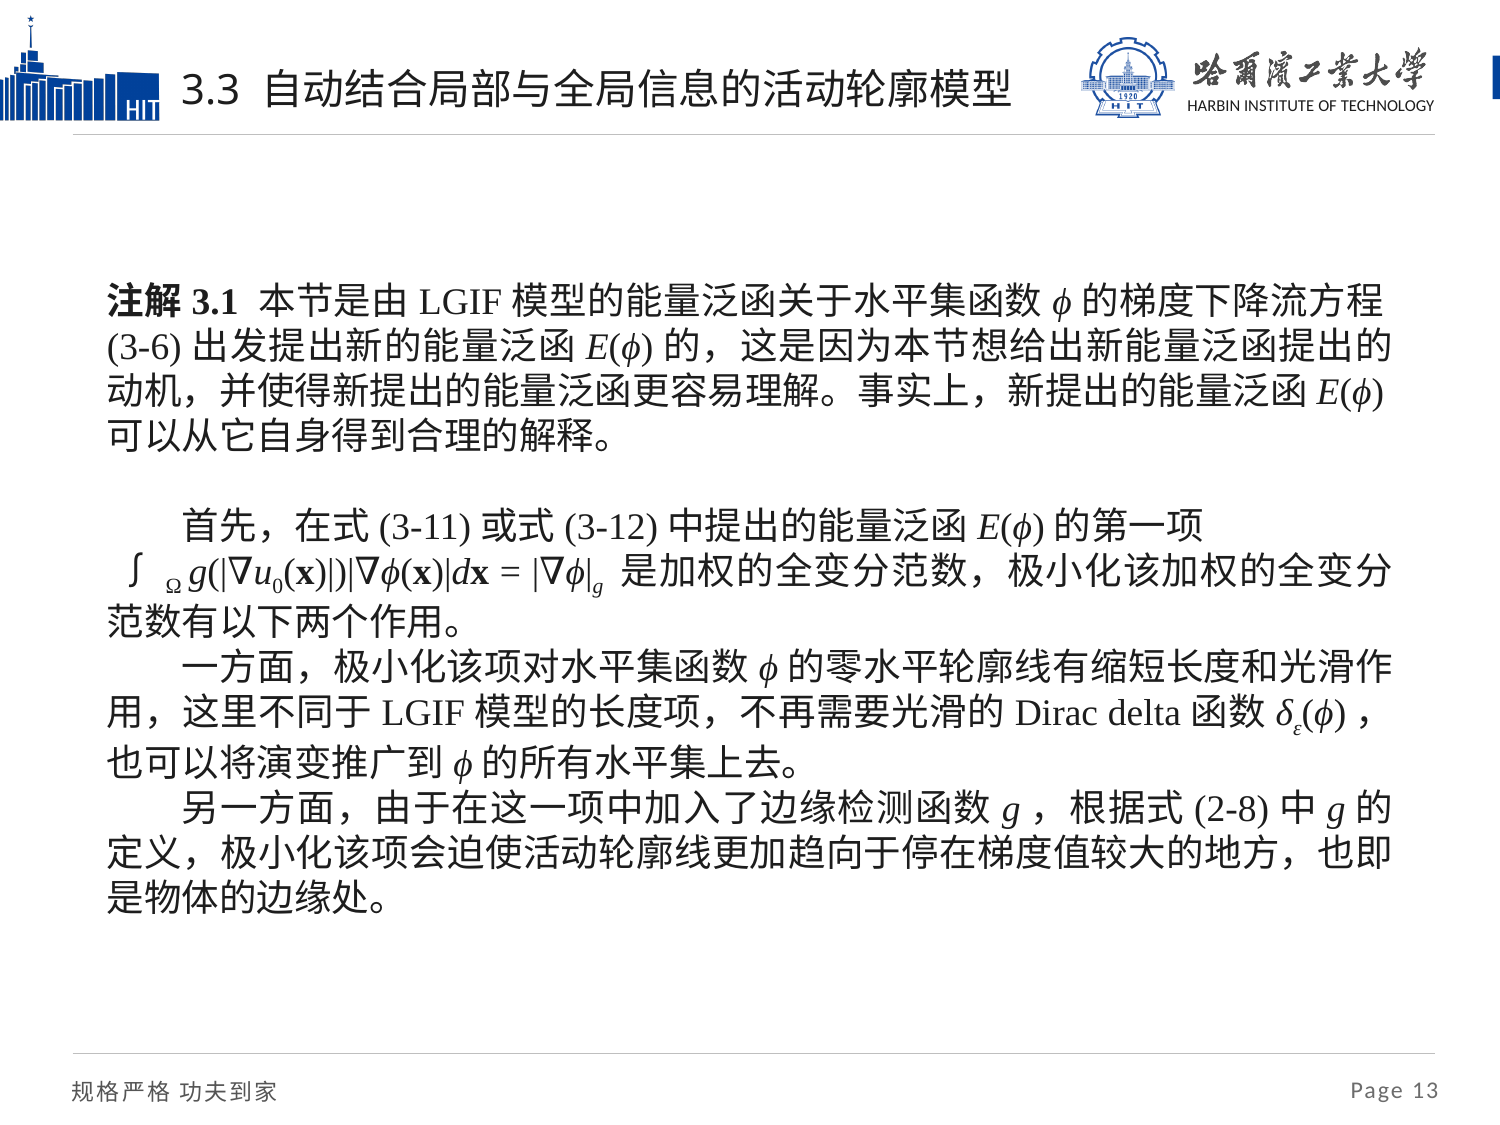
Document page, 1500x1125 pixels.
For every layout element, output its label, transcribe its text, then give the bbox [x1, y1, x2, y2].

text_box 注解3.1 本节是由LGIF模型的能量泛函关于水平集函数ϕ的梯度下降流方程(3-6)出发提出新的能量泛函E(ϕ)的，这是因为本节想给出新能量泛函提出的动机，并使得新提出的能量泛函更容易理解。事实上，新提出的能量泛函E(ϕ)可以从它自身得到合理的解释。 首先，在式(3-11)或式(3-12)中提出的能量泛函E(ϕ)的第一项 ∫Ω g(|∇u0(x)|)|∇ϕ(x)|dx = |∇ϕ|g 是加权的全变分范数，极小化该加权的全变分范数有以下两个作用。 一方面，极小化该项对水平集函数ϕ的零水平轮廓线有缩短长度和光滑作用，这里不同于LGIF模型的长度项，不再需要光滑的Dirac delta函数δε(ϕ)，也可以将演变推广到ϕ的所有水平集上去。 另一方面，由于在这一项中加入了边缘检测函数g，根据式(2-8)中g的定义，极小化该项会迫使活动轮廓线更加趋向于停在梯度值较大的地方，也即是物体的边缘处。 [92, 269, 1408, 927]
picture [1081, 37, 1175, 118]
title 3.7 本章小结 [1175, 42, 1452, 96]
picture [0, 15, 179, 143]
title 3.3 自动结合局部与全局信息的活动轮廓模型 [166, 61, 1099, 127]
